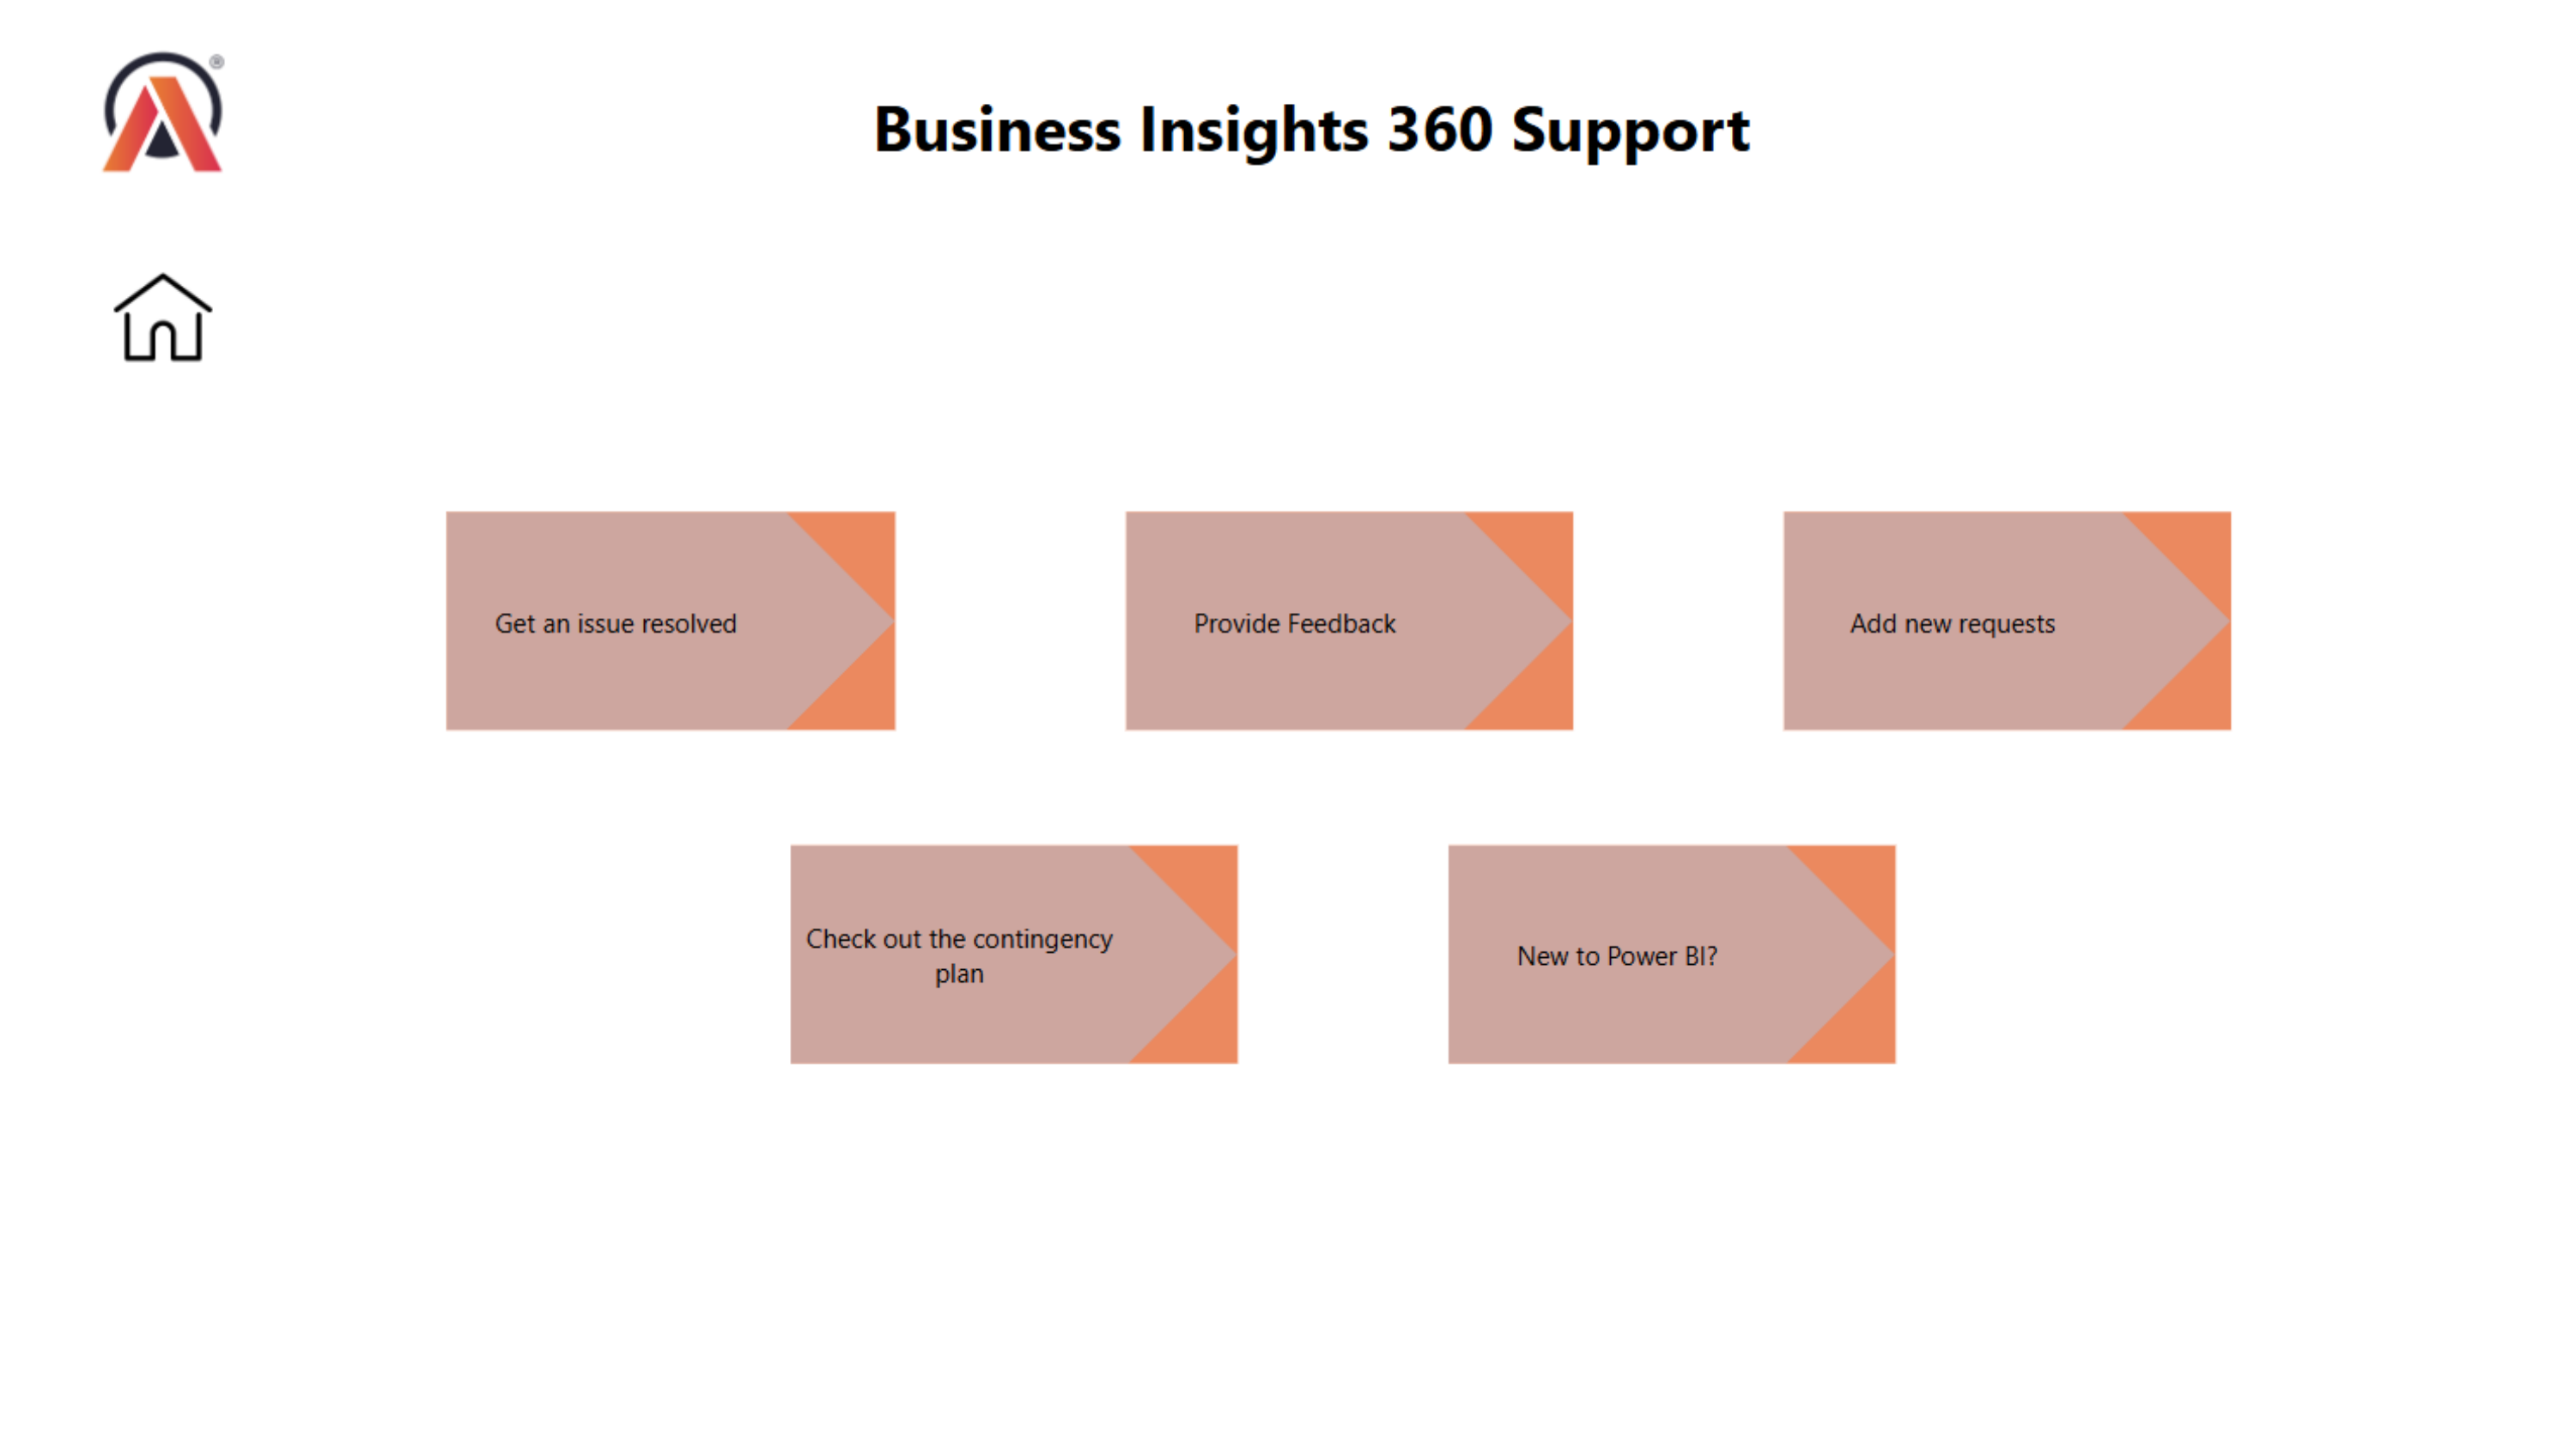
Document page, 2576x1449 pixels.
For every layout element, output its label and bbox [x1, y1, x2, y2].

text_box [0, 0, 2576, 1449]
